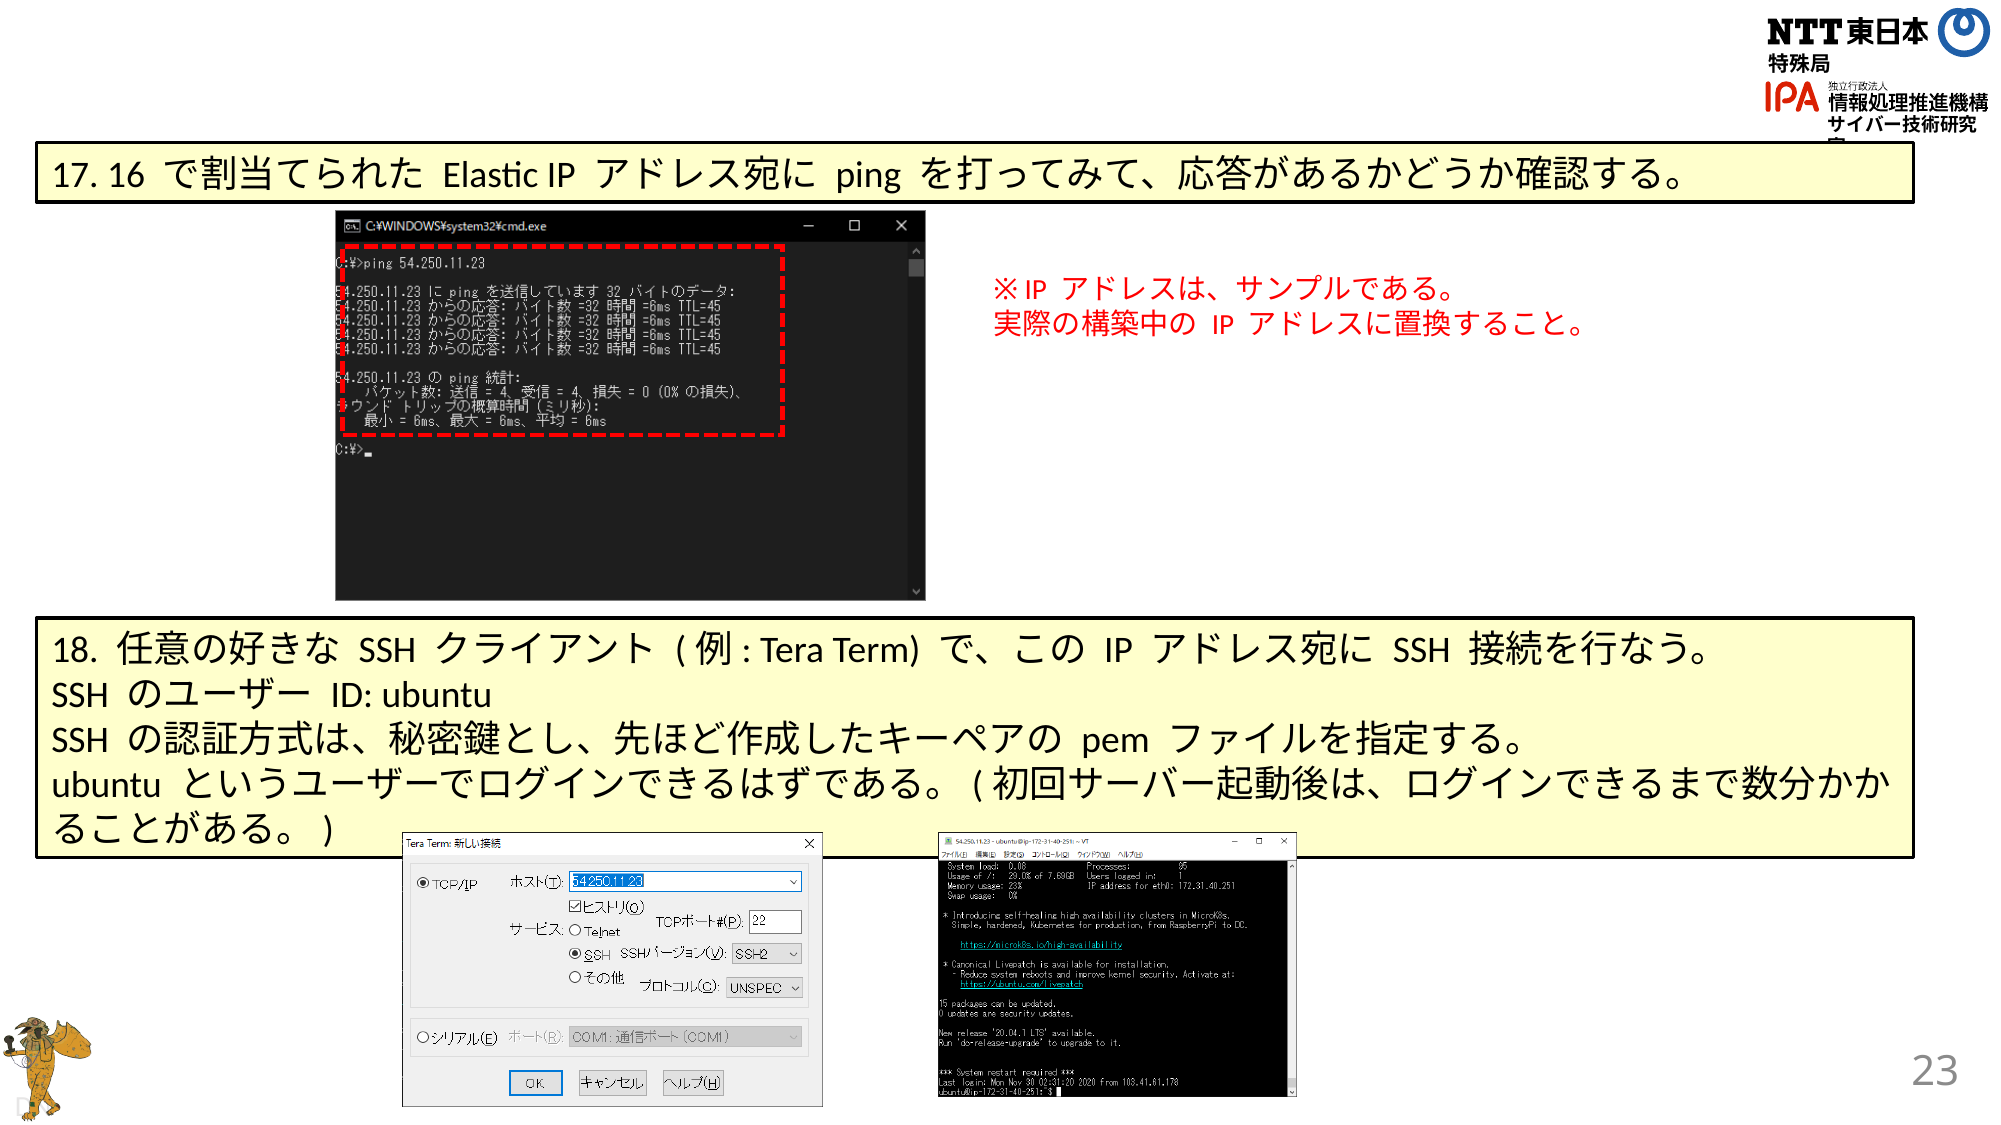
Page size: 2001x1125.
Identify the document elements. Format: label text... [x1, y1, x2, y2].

text_box ※ IP アドレスは、サンプルである。 実際の構築中の IP アドレスに置換すること。 [978, 262, 1584, 383]
picture [402, 832, 823, 1107]
slide_number 23 [1412, 1042, 1975, 1103]
text_box 18. 任意の好きな SSH クライアント (例: Tera Term) で、この IP アドレス宛に SSH 接続を行なう。 SSH のユーザー ID: ubuntu SSH の認証方式は、秘密鍵とし、先ほど作成したキーペアの pem ファイルを指定する。 ubuntu というユーザーでログインできるはずである。(初回サーバー起動後は、ログインできるまで数分かかることがある。) [36, 618, 1914, 858]
picture [938, 832, 1297, 1097]
text_box 17. 16 で割当てられた Elastic IP アドレス宛に ping を打ってみて、応答があるかどうか確認する。 [36, 142, 1914, 203]
picture [335, 210, 926, 601]
